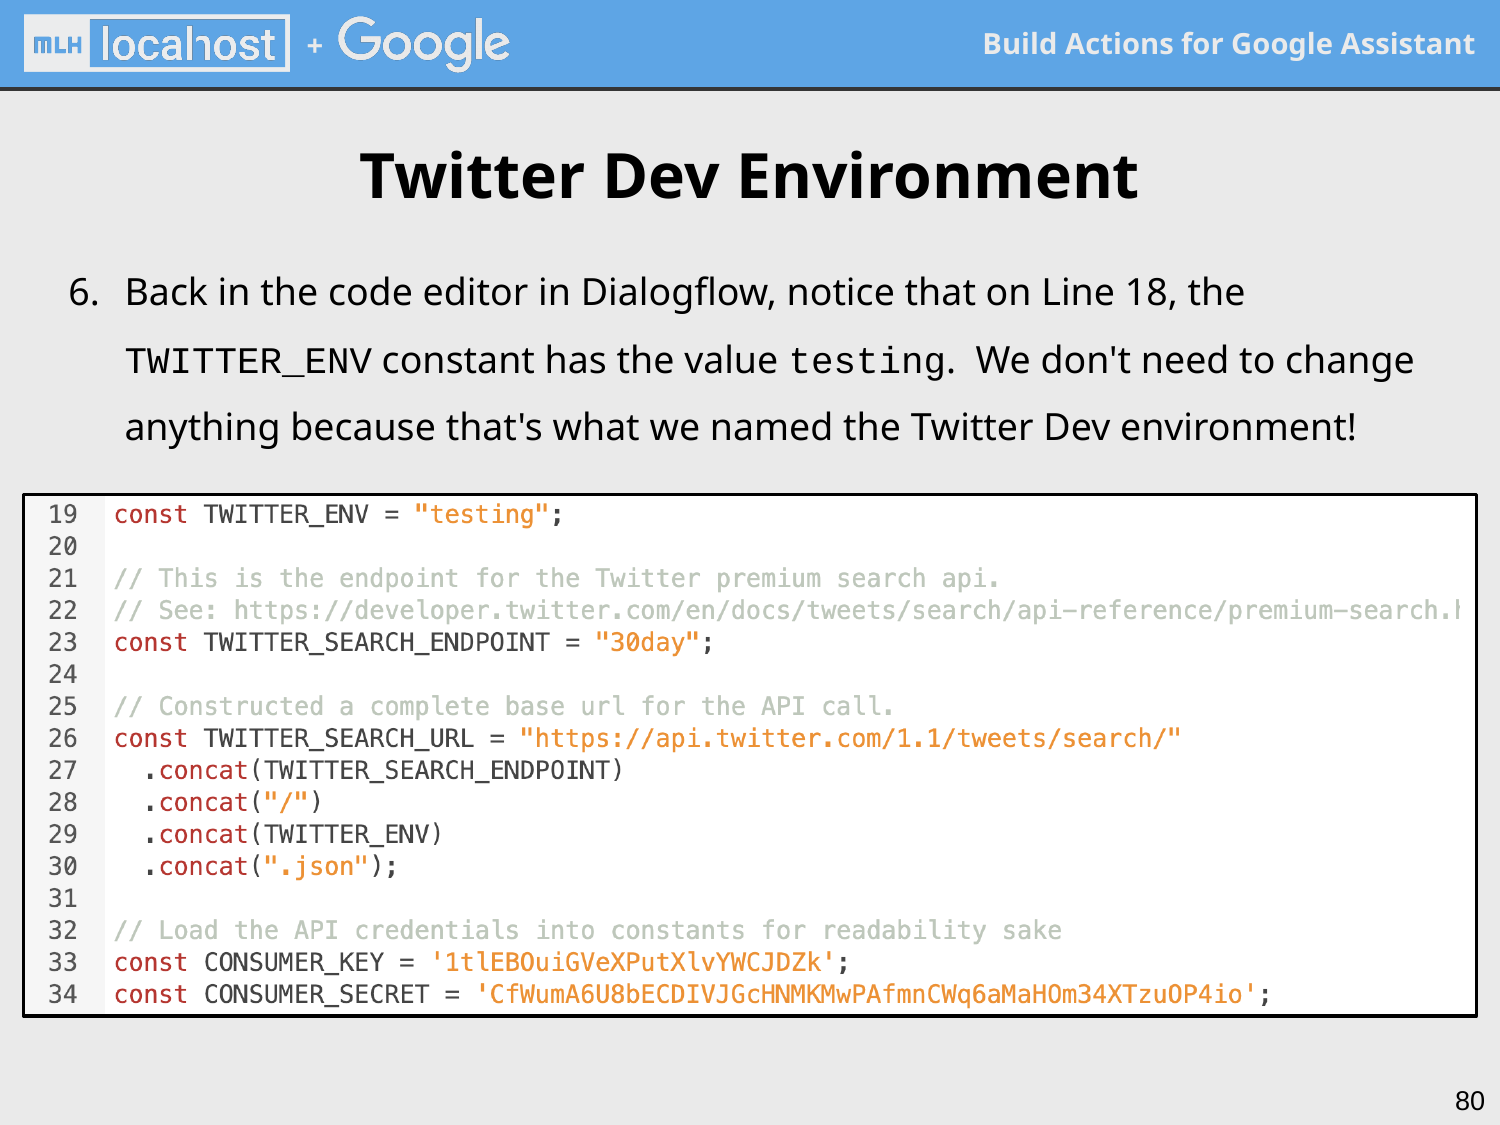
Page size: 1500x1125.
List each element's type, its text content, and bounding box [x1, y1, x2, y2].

text_box Twitter Dev Environment [26, 106, 1474, 242]
picture [24, 496, 1476, 1015]
picture [338, 16, 510, 73]
picture [24, 14, 290, 72]
text_box Back in the code editor in Dialogflow, notice that on Line 18, the TWITTER_ENV constant has the value testing. We don't need to change anything because that's what we named the Twitter Dev environment! [34, 266, 1466, 428]
